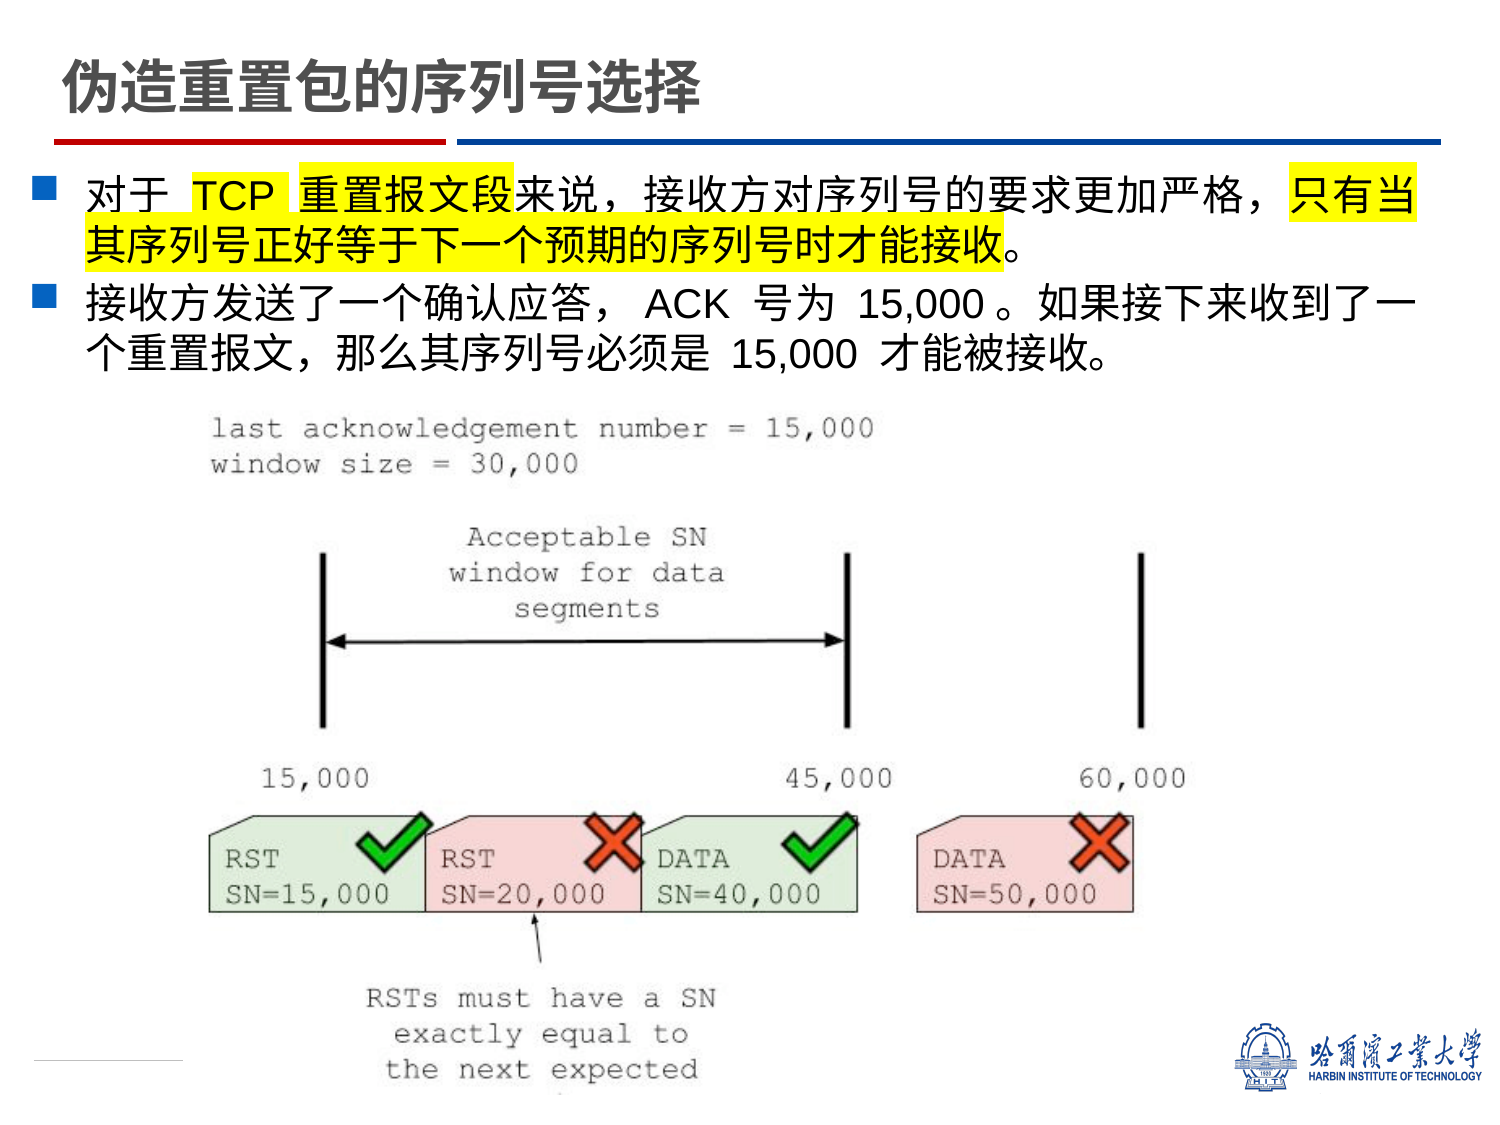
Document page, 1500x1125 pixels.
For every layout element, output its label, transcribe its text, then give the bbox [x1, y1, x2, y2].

text_box 伪造重置包的序列号选择 [46, 42, 717, 128]
picture [182, 385, 1482, 1095]
text_box 对于 TCP 重置报文段来说，接收方对序列号的要求更加严格，只有当其序列号正好等于下一个预期的序列号时才能接收。 接收方发送了一个确认应答，ACK 号为 15,000。如果接下来收到了一个重置报文，那么其序列号必须是 15,000 才能被接收。 [14, 160, 1432, 443]
